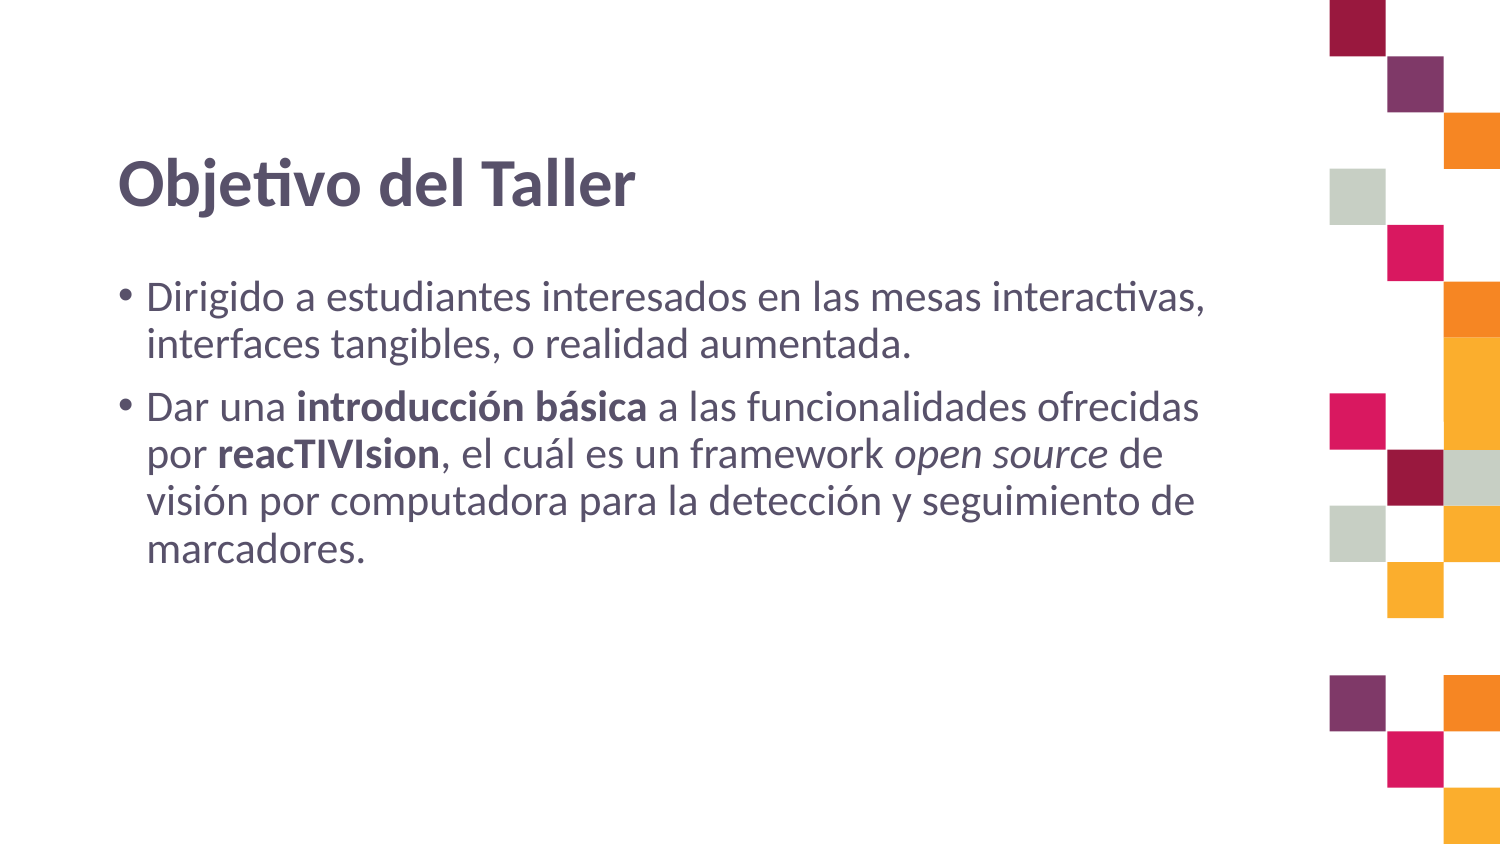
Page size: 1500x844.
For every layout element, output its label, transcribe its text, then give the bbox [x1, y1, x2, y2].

title Objetivo del Taller [103, 102, 1272, 265]
text_box Dirigido a estudiantes interesados en las mesas interactivas, interfaces tangibles, o realidad aumentada. Dar una introducción básica a las funcionalidades ofrecidas por reacTIVIsion, el cuál es un framework open source de visión por computadora para la detección y seguimiento de marcadores. [103, 265, 1272, 802]
